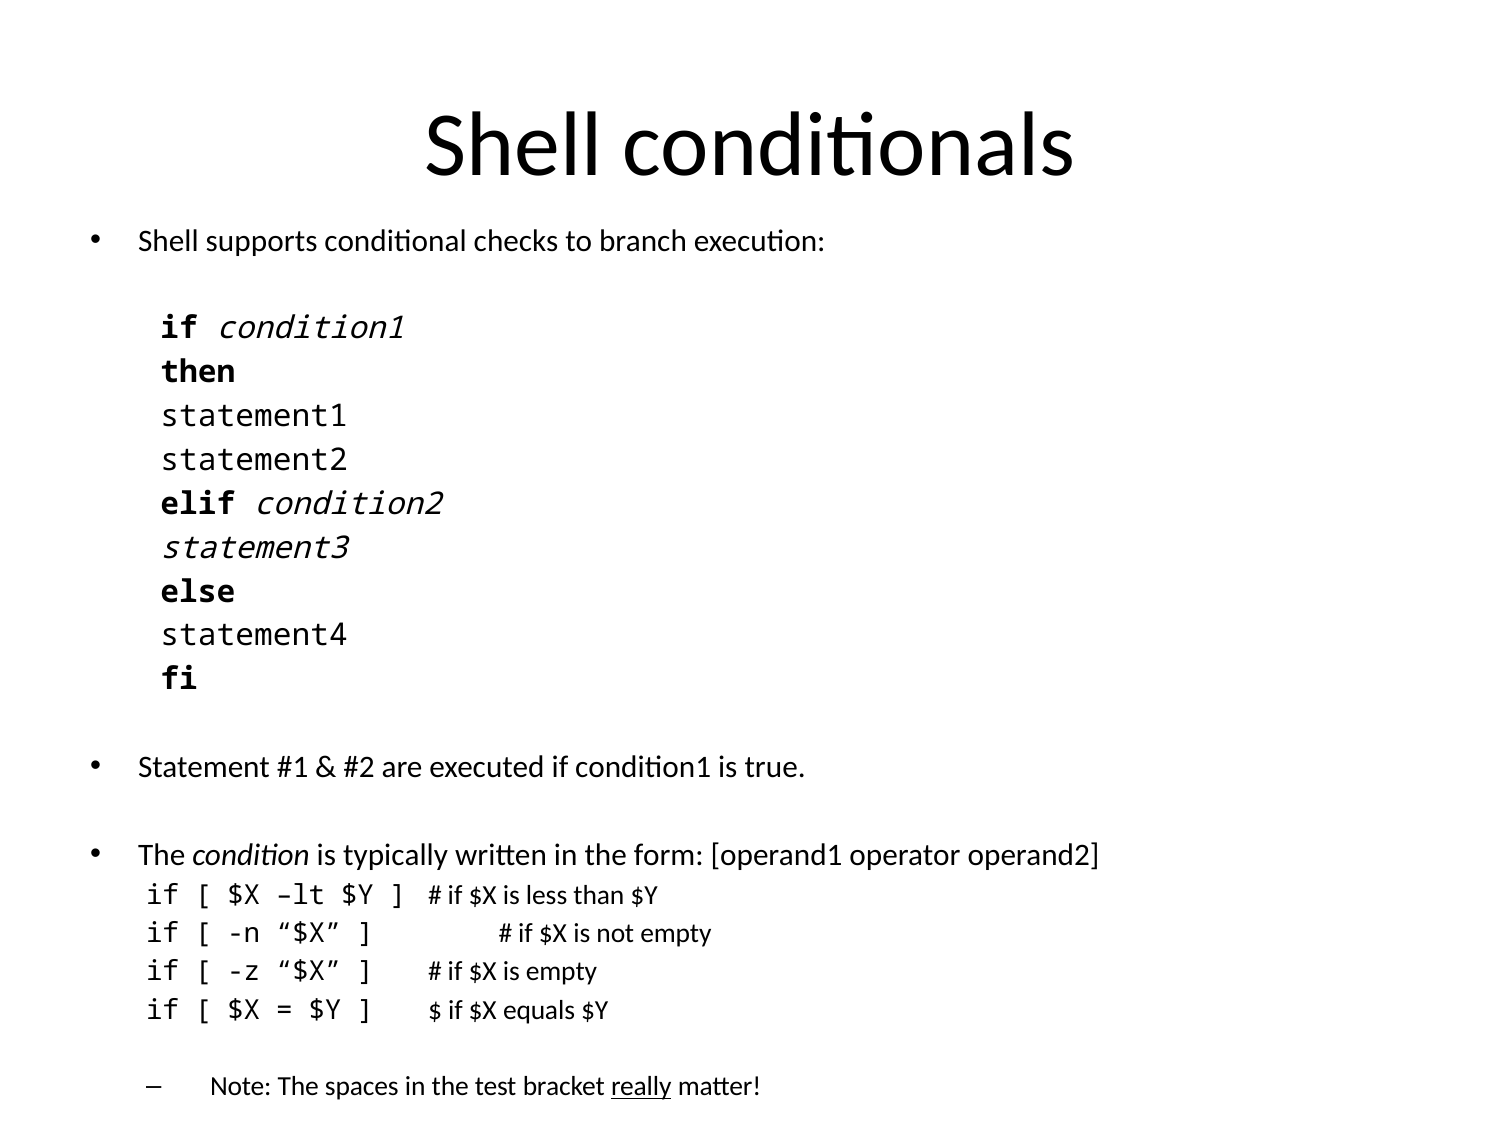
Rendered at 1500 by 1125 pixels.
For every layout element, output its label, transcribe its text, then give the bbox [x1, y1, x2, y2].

title Shell conditionals [75, 45, 1425, 212]
list Shell supports conditional checks to branch execution: if condition1 then statement1 statement2 elif condition2 statement3 else statement4 fi Statement #1 & #2 are executed if condition1 is true. The condition is typically written in the form: [operand1 operator operand2] if [ $X –lt $Y ] # if $X is less than $Y if [ -n “$X” ] # if $X is not empty if [ -z “$X” ] # if $X is empty if [ $X = $Y ] $ if $X equals $Y Note: The spaces in the test bracket really matter! [75, 212, 1425, 1125]
